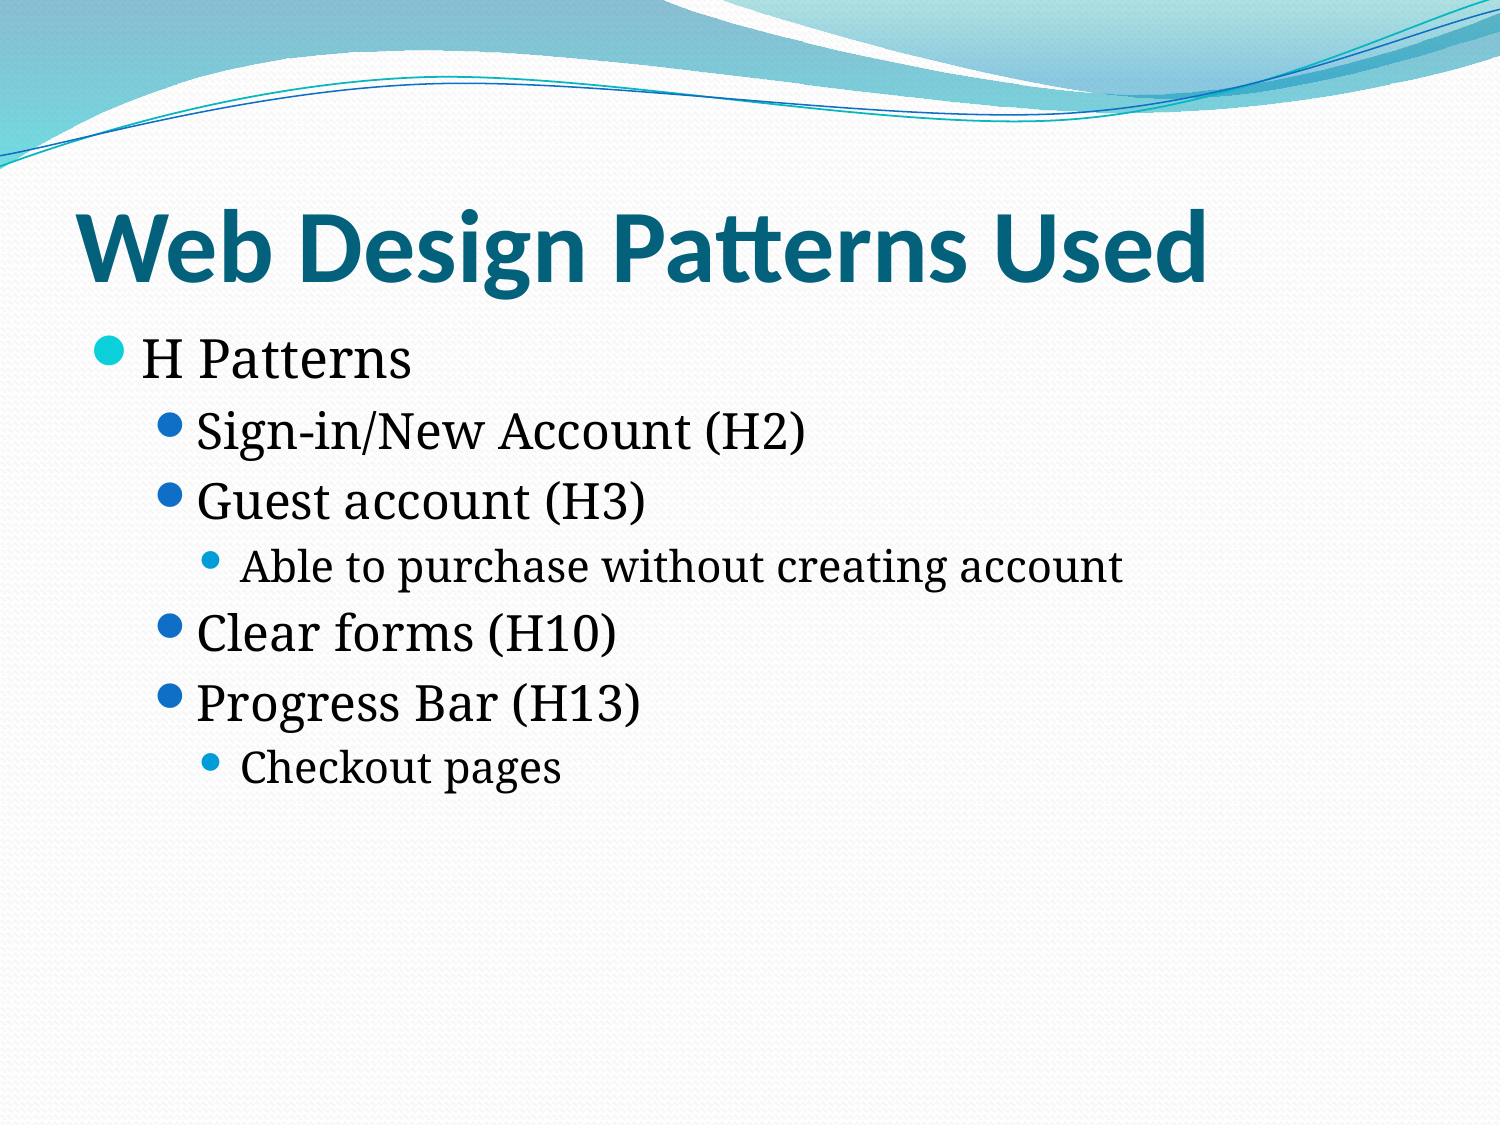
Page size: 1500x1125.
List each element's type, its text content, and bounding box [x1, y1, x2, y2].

list H Patterns Sign-in/New Account (H2) Guest account (H3) Able to purchase without creating account Clear forms (H10) Progress Bar (H13) Checkout pages [75, 317, 1425, 1038]
title Web Design Patterns Used [75, 115, 1425, 303]
